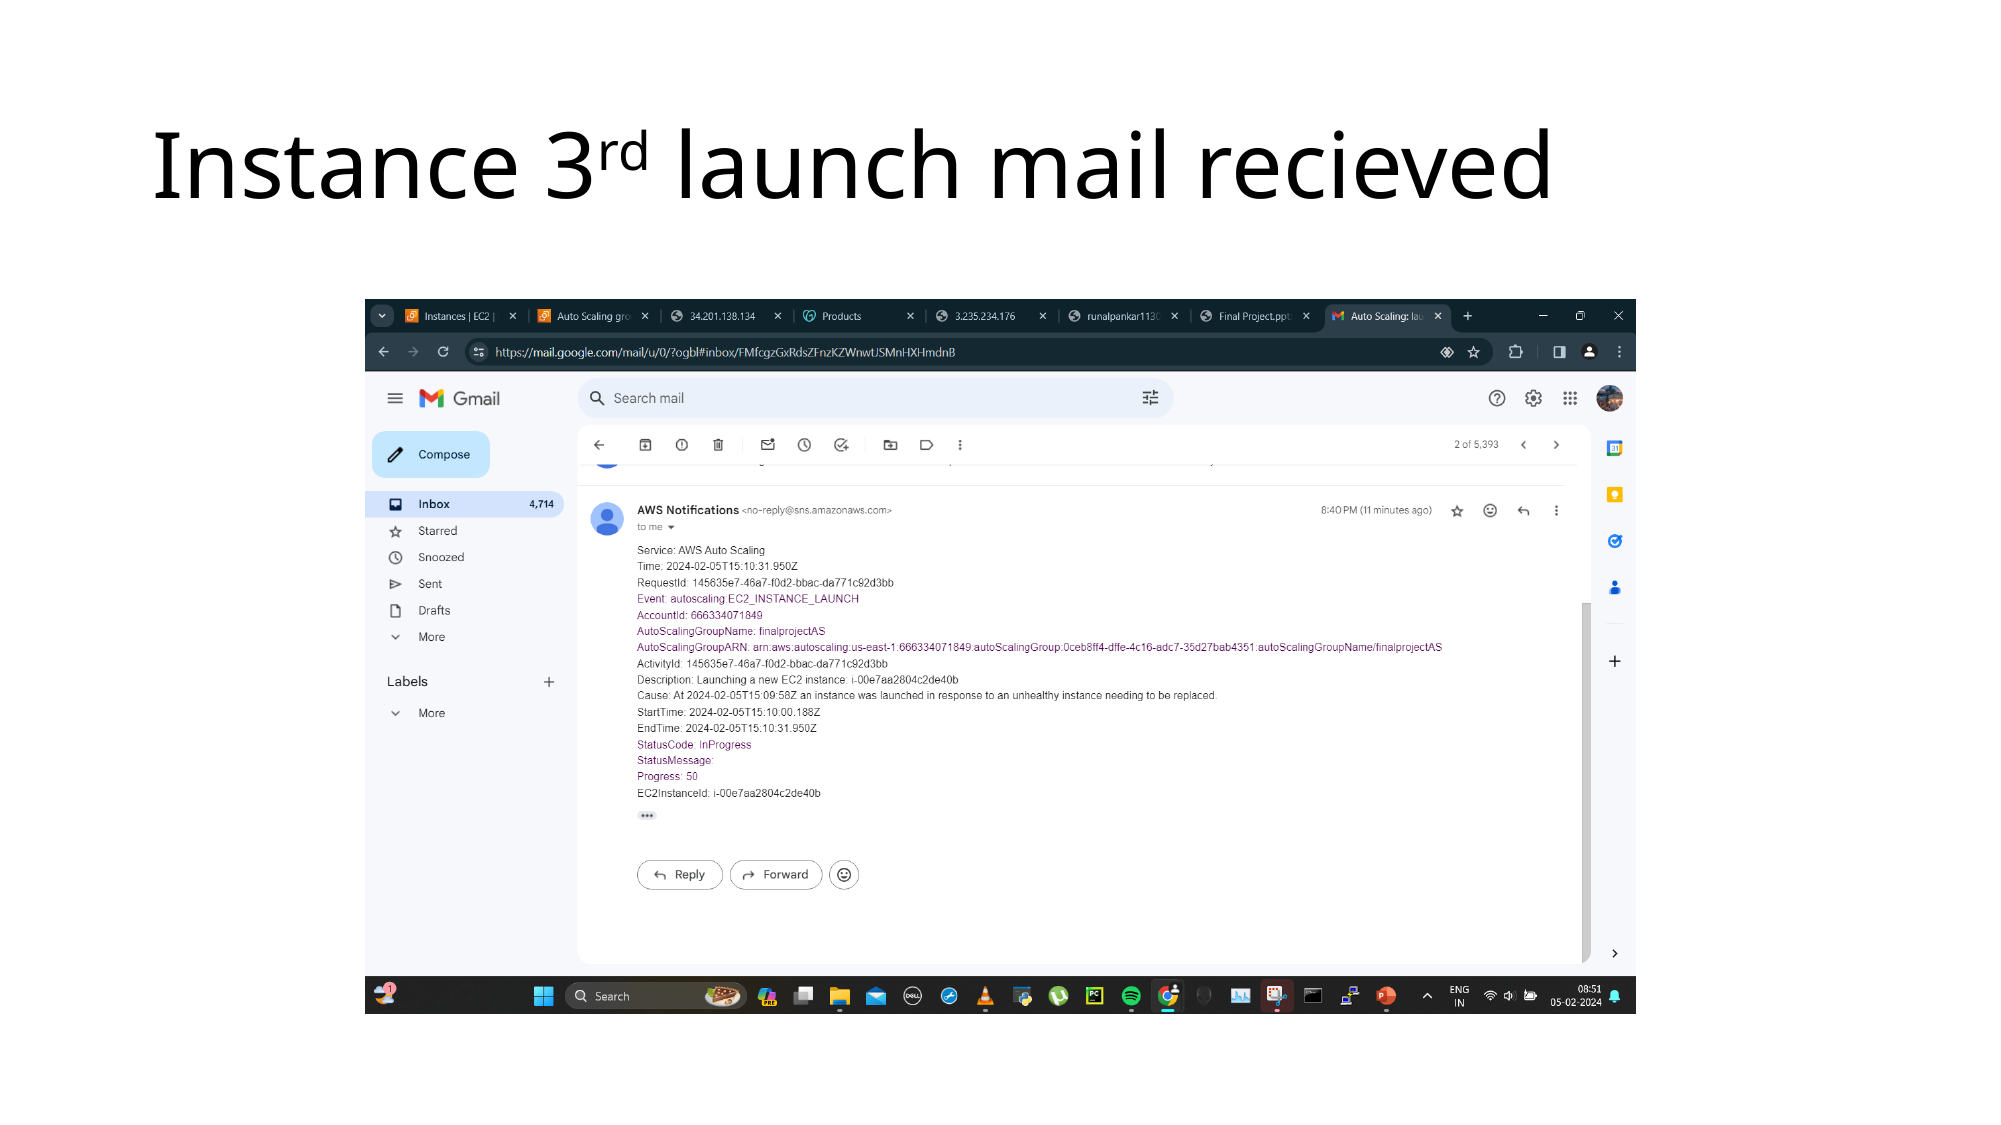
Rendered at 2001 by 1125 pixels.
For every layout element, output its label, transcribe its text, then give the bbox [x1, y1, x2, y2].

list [364, 299, 1635, 1014]
title Instance 3rd launch mail recieved [137, 59, 1863, 278]
